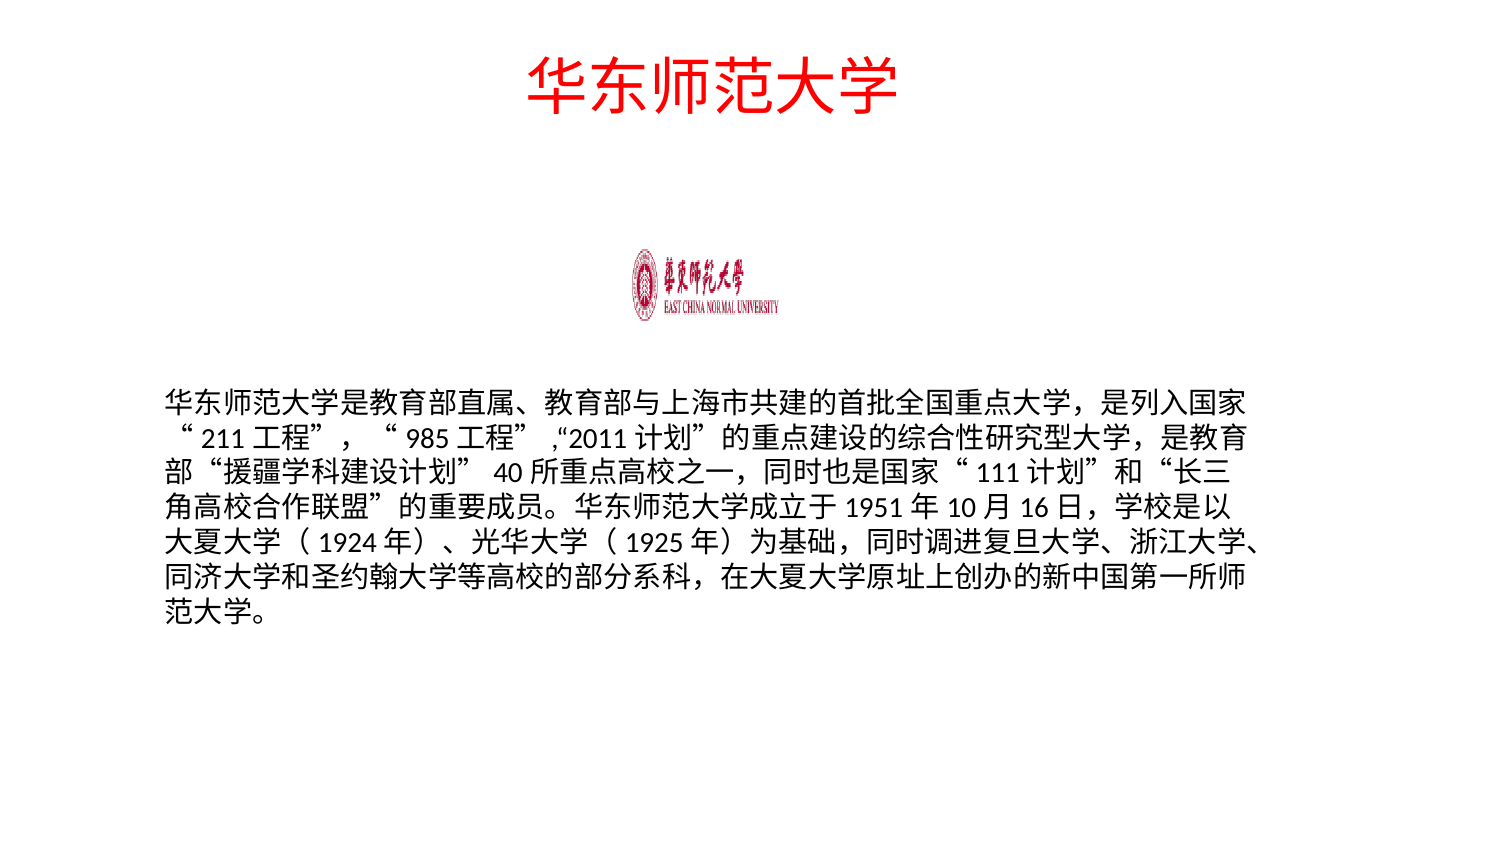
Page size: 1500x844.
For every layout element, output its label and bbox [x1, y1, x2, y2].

picture [629, 210, 780, 361]
